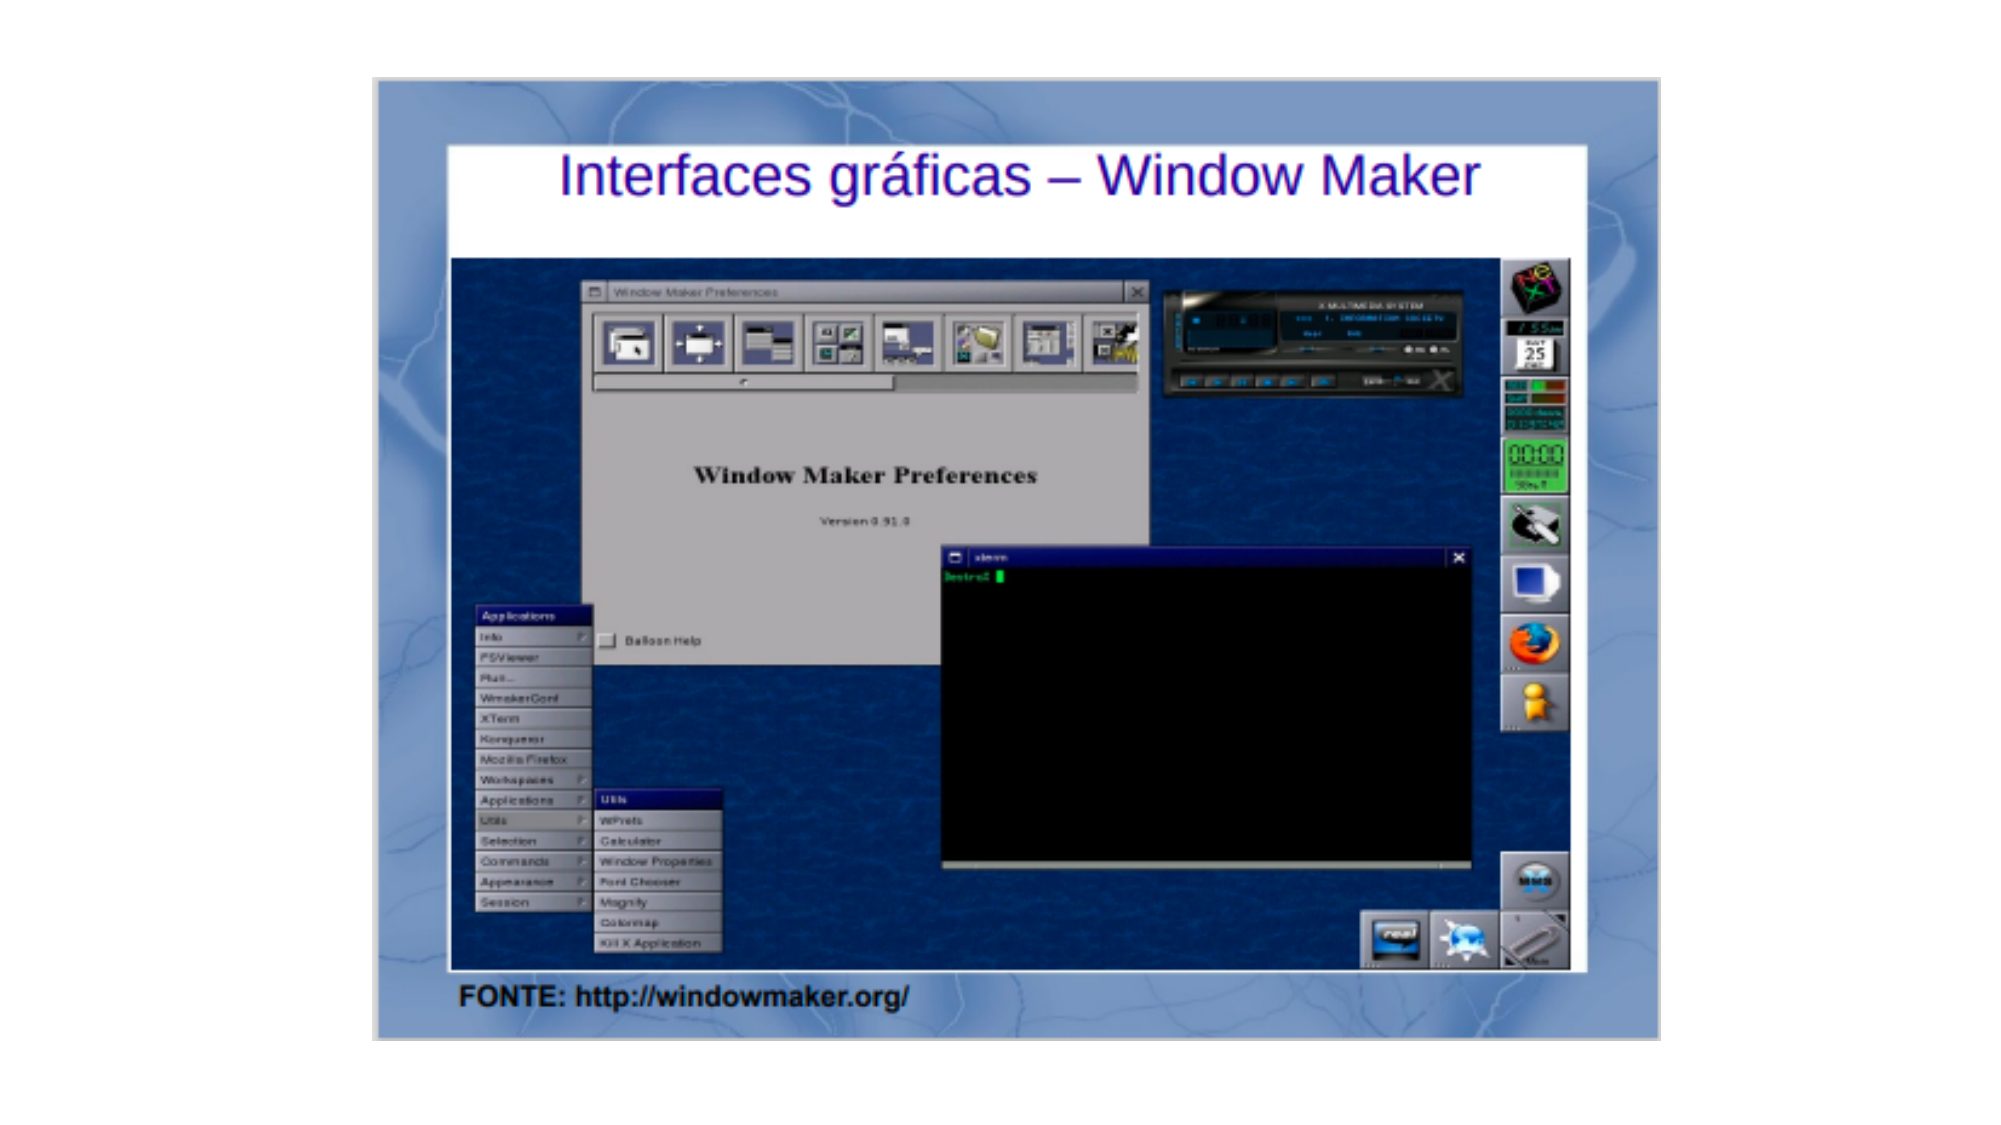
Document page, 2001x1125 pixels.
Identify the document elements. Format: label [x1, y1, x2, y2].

picture [372, 77, 1661, 1041]
